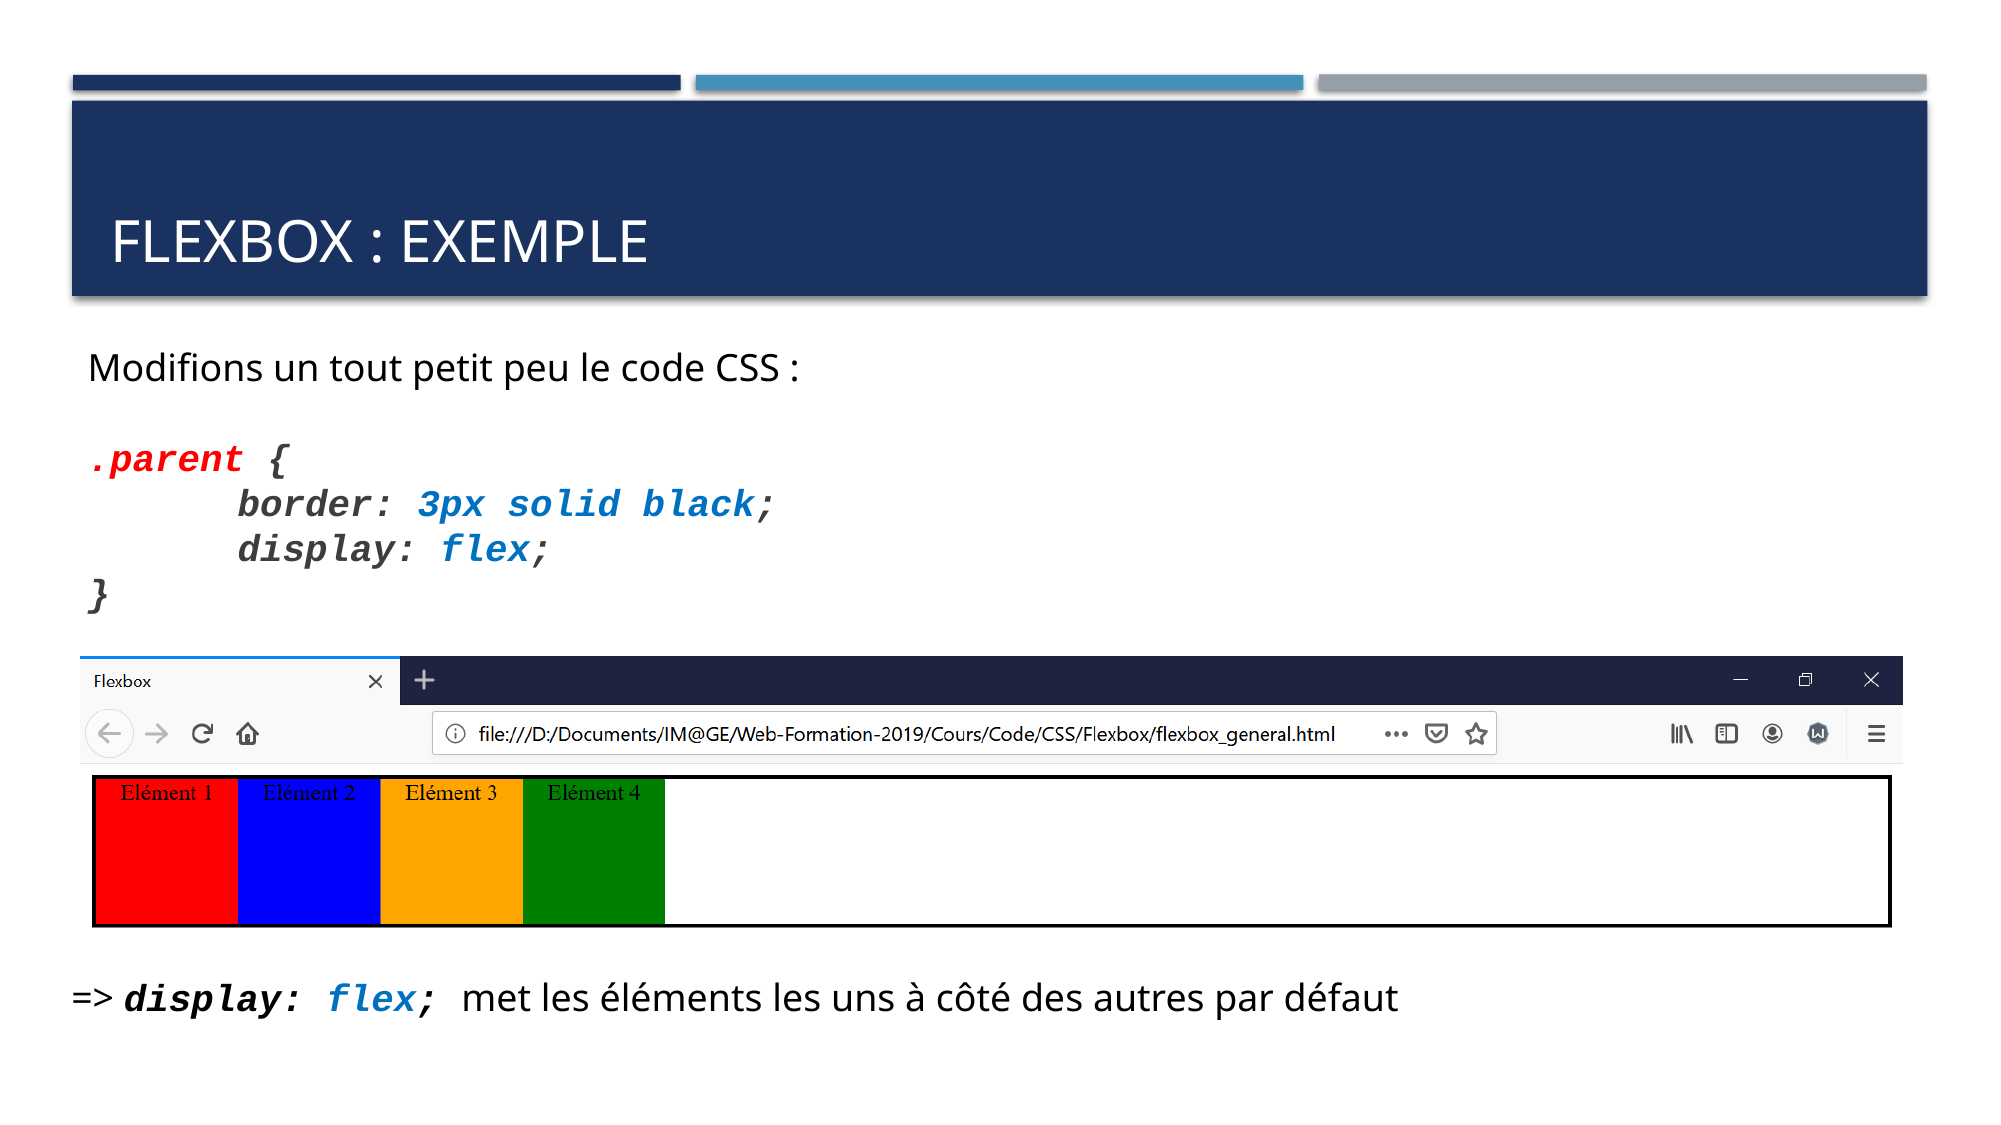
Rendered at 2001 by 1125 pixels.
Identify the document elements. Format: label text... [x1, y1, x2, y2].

title flexbox : exemple [95, 115, 1905, 282]
text_box => display: flex; met les éléments les uns à côté des autres par défaut [56, 923, 1890, 1070]
picture [79, 656, 1904, 952]
text_box Modifions un tout petit peu le code CSS : .parent { border: 3px solid black; display: flex; } [72, 332, 1907, 820]
